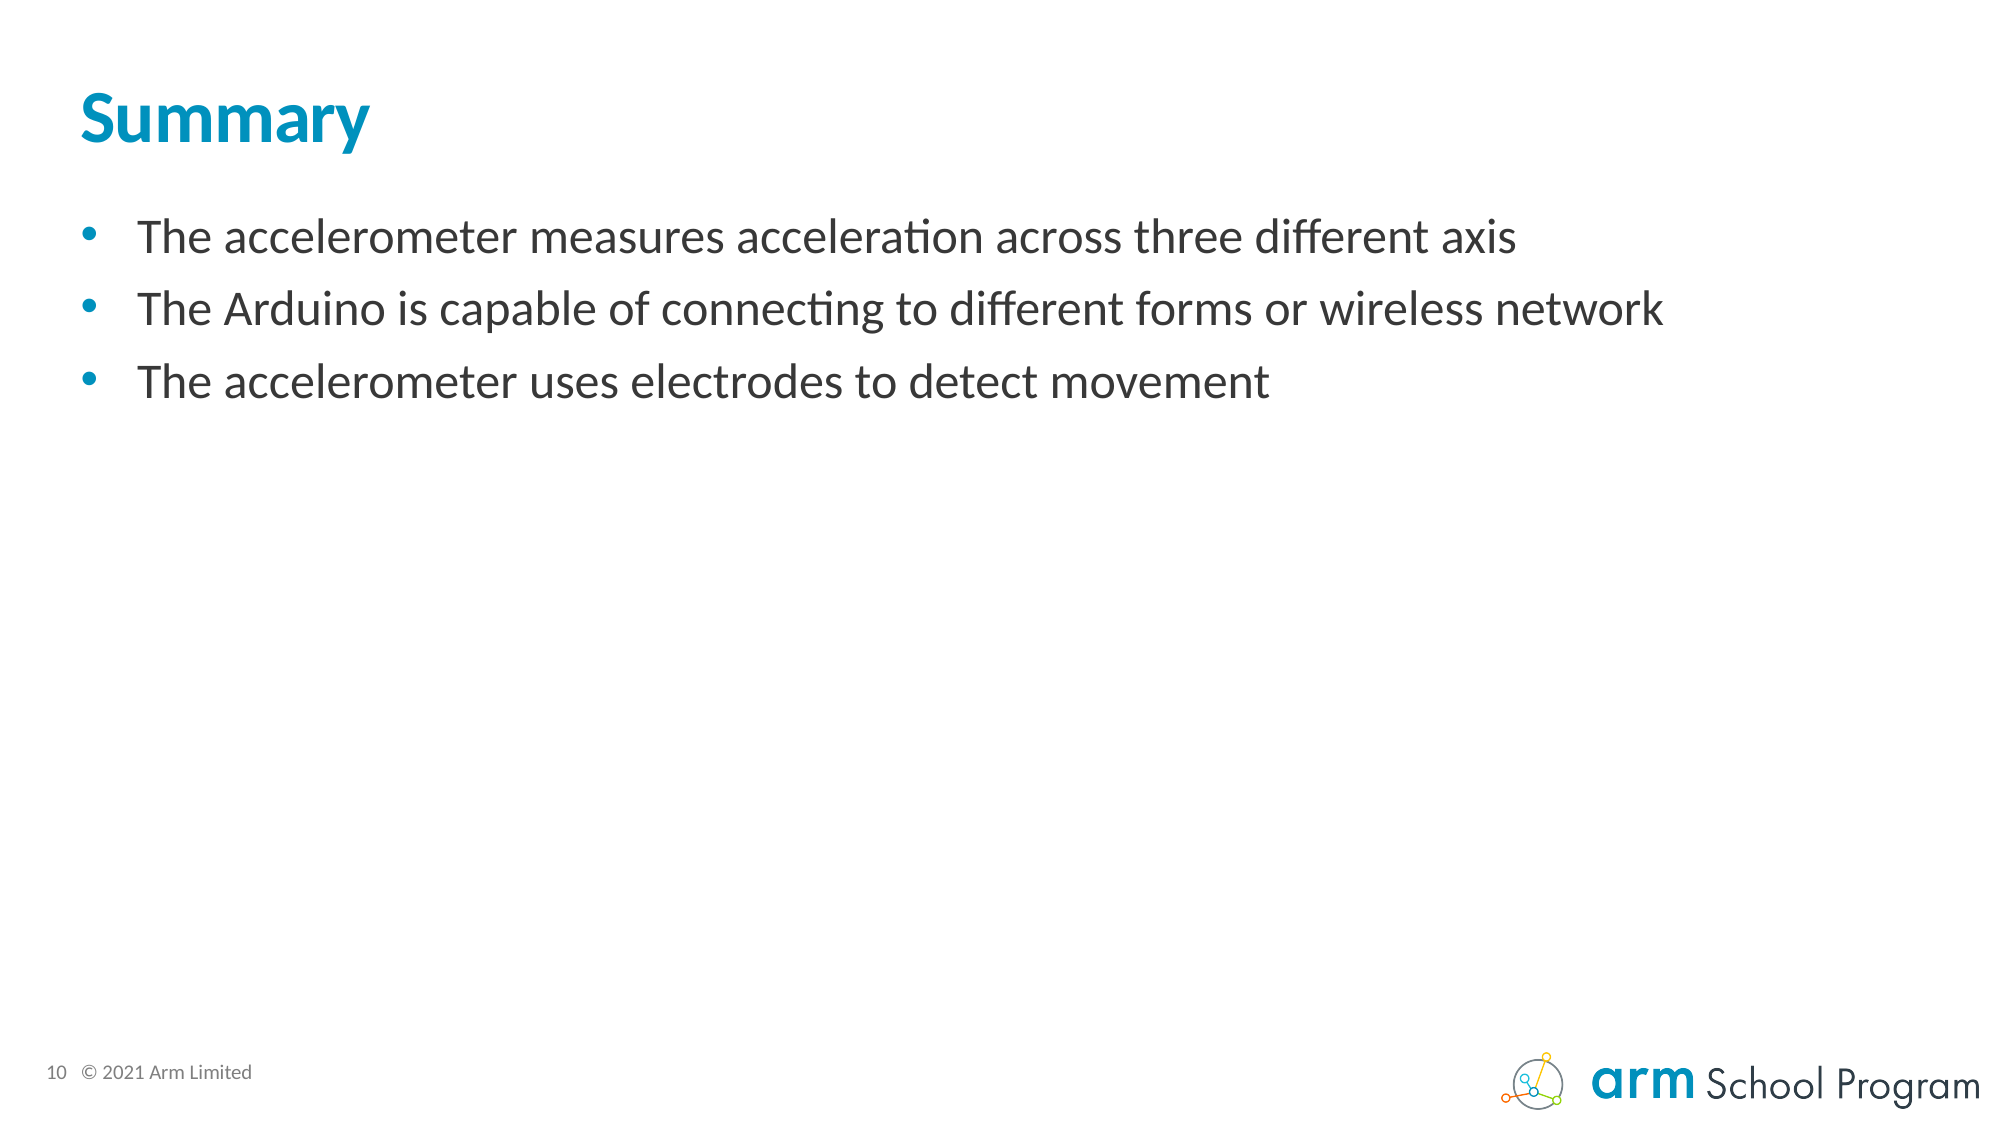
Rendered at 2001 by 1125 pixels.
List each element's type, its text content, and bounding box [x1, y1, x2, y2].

list The accelerometer measures acceleration across three different axis The Arduino is capable of connecting to different forms or wireless network The accelerometer uses electrodes to detect movement [80, 203, 1915, 957]
picture [1501, 1052, 1979, 1110]
title Summary [80, 48, 1915, 158]
